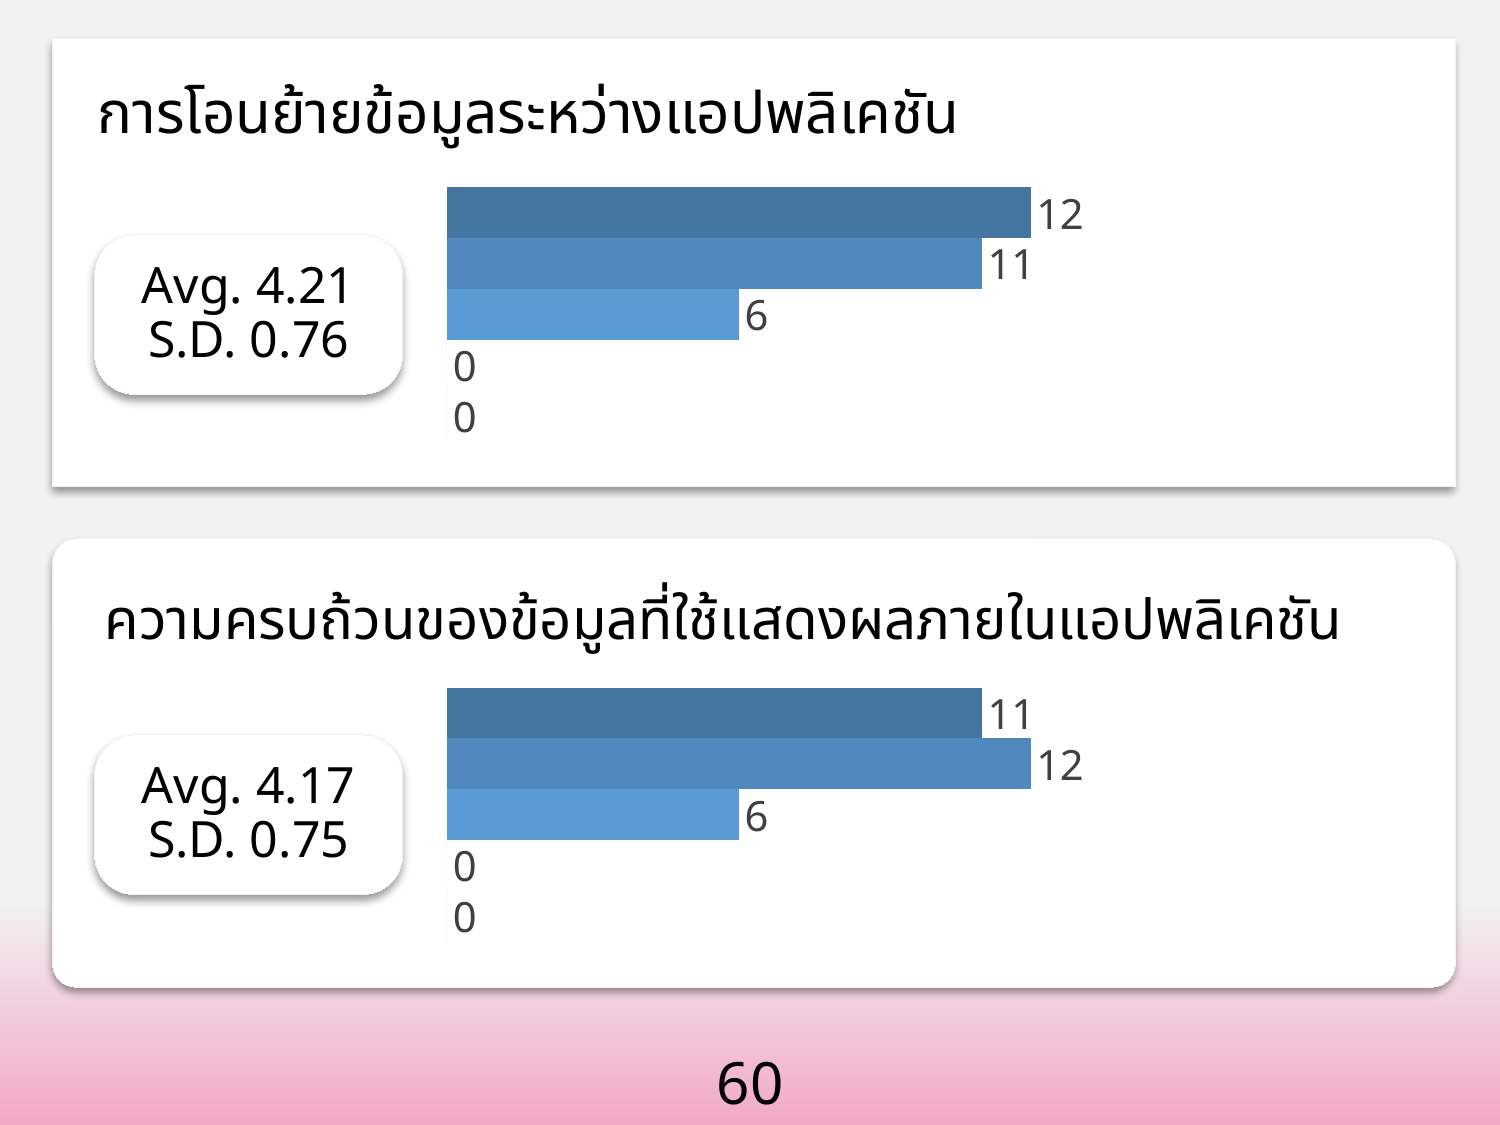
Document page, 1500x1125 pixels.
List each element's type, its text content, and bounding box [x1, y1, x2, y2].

title การโอนย้ายข้อมูลระหว่างแอปพลิเคชัน [52, 38, 1456, 487]
text_box Avg. 4.17 S.D. 0.75 [94, 734, 403, 895]
chart [444, 642, 1420, 988]
text_box 60 [650, 1039, 850, 1125]
chart [444, 141, 1420, 487]
text_box ความครบถ้วนของข้อมูลที่ใช้แสดงผลภายในแอปพลิเคชัน [52, 538, 1456, 988]
text_box Avg. 4.21 S.D. 0.76 [94, 234, 403, 395]
